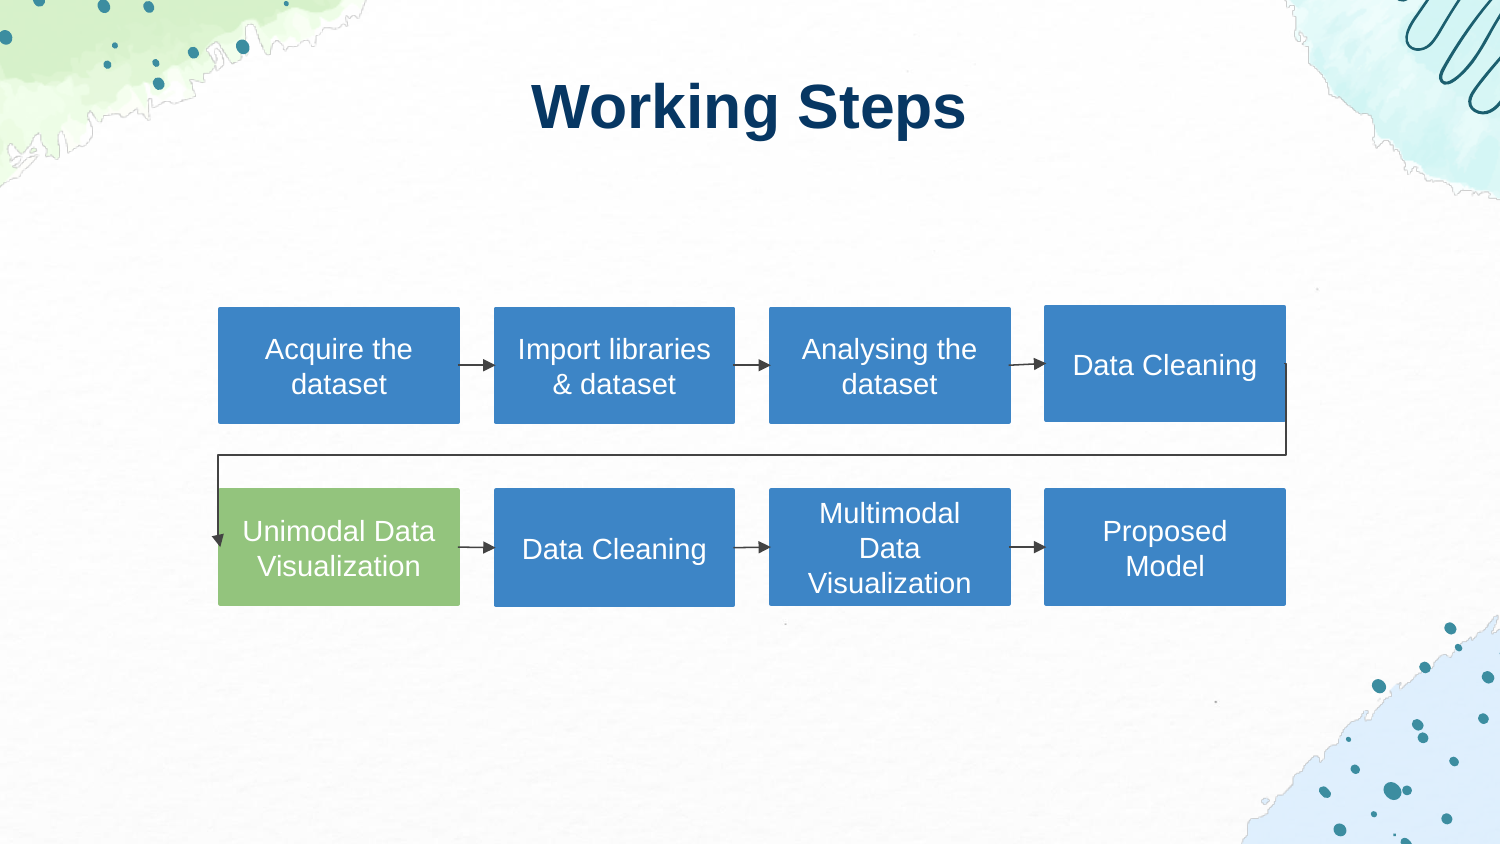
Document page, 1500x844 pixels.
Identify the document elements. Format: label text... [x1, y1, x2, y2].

picture [1443, 0, 1500, 81]
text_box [220, 363, 1285, 548]
text_box Data Cleaning [1044, 305, 1286, 363]
picture [0, 0, 1500, 844]
text_box Working Steps [120, 56, 1380, 152]
text_box Unimodal Data Visualization [218, 554, 460, 606]
text_box Multimodal Data Visualization [769, 556, 1011, 606]
text_box Proposed Model [1044, 554, 1286, 606]
text_box Acquire the dataset [218, 307, 460, 362]
picture [1472, 62, 1500, 111]
text_box Data Cleaning [494, 556, 735, 607]
text_box Analysing the dataset [769, 307, 1011, 361]
text_box Import libraries & dataset [494, 307, 735, 361]
picture [1408, 0, 1456, 48]
